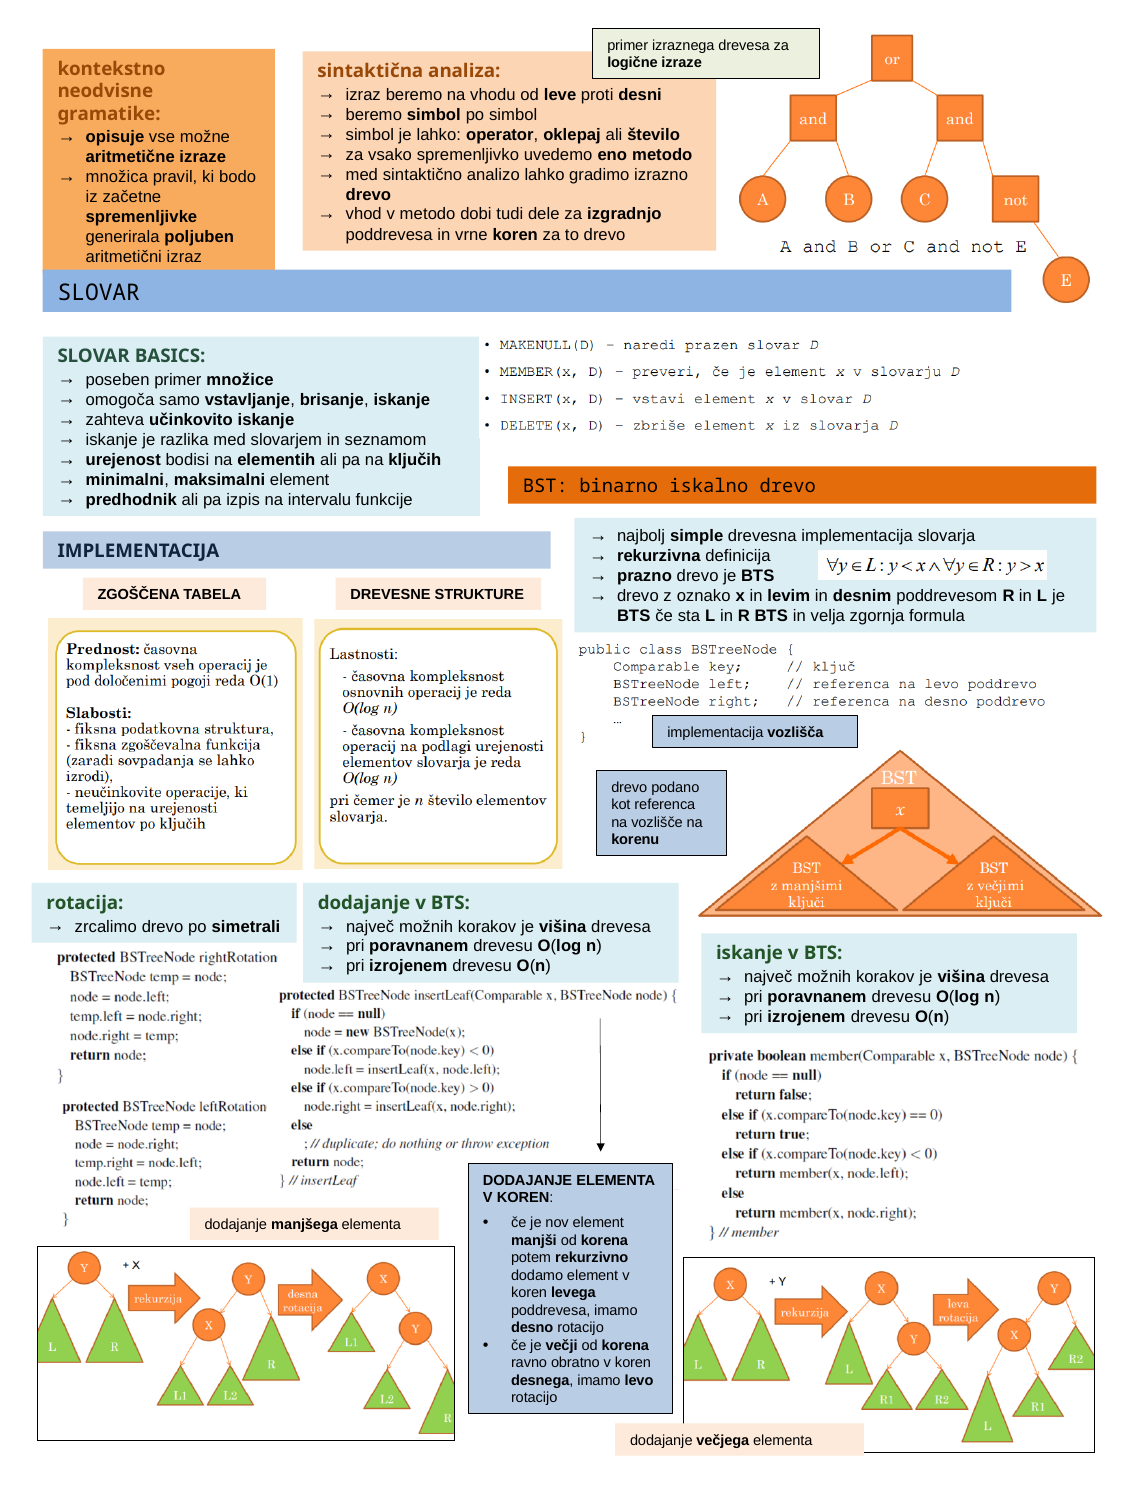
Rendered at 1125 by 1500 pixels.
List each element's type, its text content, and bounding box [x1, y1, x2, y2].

picture [314, 618, 563, 870]
text_box SLOVAR BASICS: poseben primer množice omogoča samo vstavljanje, brisanje, iskanje zahteva učinkovito iskanje iskanje je razlika med slovarjem in seznamom urejenost bodisi na elementih ali pa na ključih minimalni, maksimalni element predhodnik ali pa izpis na intervalu funkcije [42, 336, 480, 516]
text_box dodajanje v BTS: največ možnih korakov je višina drevesa pri poravnanem drevesu O(log n) pri izrojenem drevesu O(n) [303, 882, 679, 983]
text_box iskanje v BTS: največ možnih korakov je višina drevesa pri poravnanem drevesu O(log n) pri izrojenem drevesu O(n) [701, 933, 1077, 1034]
text_box BST: binarno iskalno drevo [508, 466, 1097, 504]
text_box DODAJANJE ELEMENTA V KOREN: če je nov element manjši od korena potem rekurzivno dodamo element v koren levega poddrevesa, imamo desno rotacijo če je večji od korena ravno obratno v koren desnega, imamo levo rotacijo [468, 1198, 673, 1413]
picture [683, 1257, 1095, 1452]
text_box drevo podano kot referenca na vozlišče na korenu [596, 770, 688, 855]
picture [47, 617, 303, 871]
picture [818, 549, 1047, 580]
text_box IMPLEMENTACIJA [42, 531, 551, 569]
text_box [592, 28, 1097, 306]
text_box dodajanje večjega elementa [615, 1423, 679, 1456]
picture [50, 948, 679, 1190]
picture [55, 1096, 267, 1228]
text_box kontekstno neodvisne gramatike: opisuje vse možne aritmetične izraze množica pravil, ki bodo iz začetne spremenljivke generirala poljuben aritmetični izraz [42, 48, 275, 269]
text_box dodajanje manjšega elementa [189, 1207, 439, 1240]
picture [36, 1245, 455, 1441]
picture [705, 1045, 1079, 1241]
text_box SLOVAR [42, 269, 591, 312]
text_box najbolj simple drevesna implementacija slovarja rekurzivna definicija prazno drevo je BTS drevo z oznako x in levim in desnim poddrevesom R in L je BTS če sta L in R BTS in velja zgornja formula [574, 517, 1097, 633]
text_box rotacija: zrcalimo drevo po simetrali [31, 882, 297, 943]
picture [479, 336, 965, 439]
text_box sintaktična analiza: izraz beremo na vhodu od leve proti desni beremo simbol po simbol simbol je lahko: operator, oklepaj ali število za vsako spremenljivko uvedemo eno metodo med sintaktično analizo lahko gradimo izrazno drevo vhod v metodo dobi tudi dele za izgradnjo poddrevesa in vrne koren za to drevo [302, 51, 587, 251]
text_box ZGOŠČENA TABELA [82, 577, 267, 610]
text_box DREVESNE STRUKTURE [335, 577, 542, 610]
picture [574, 640, 1111, 922]
